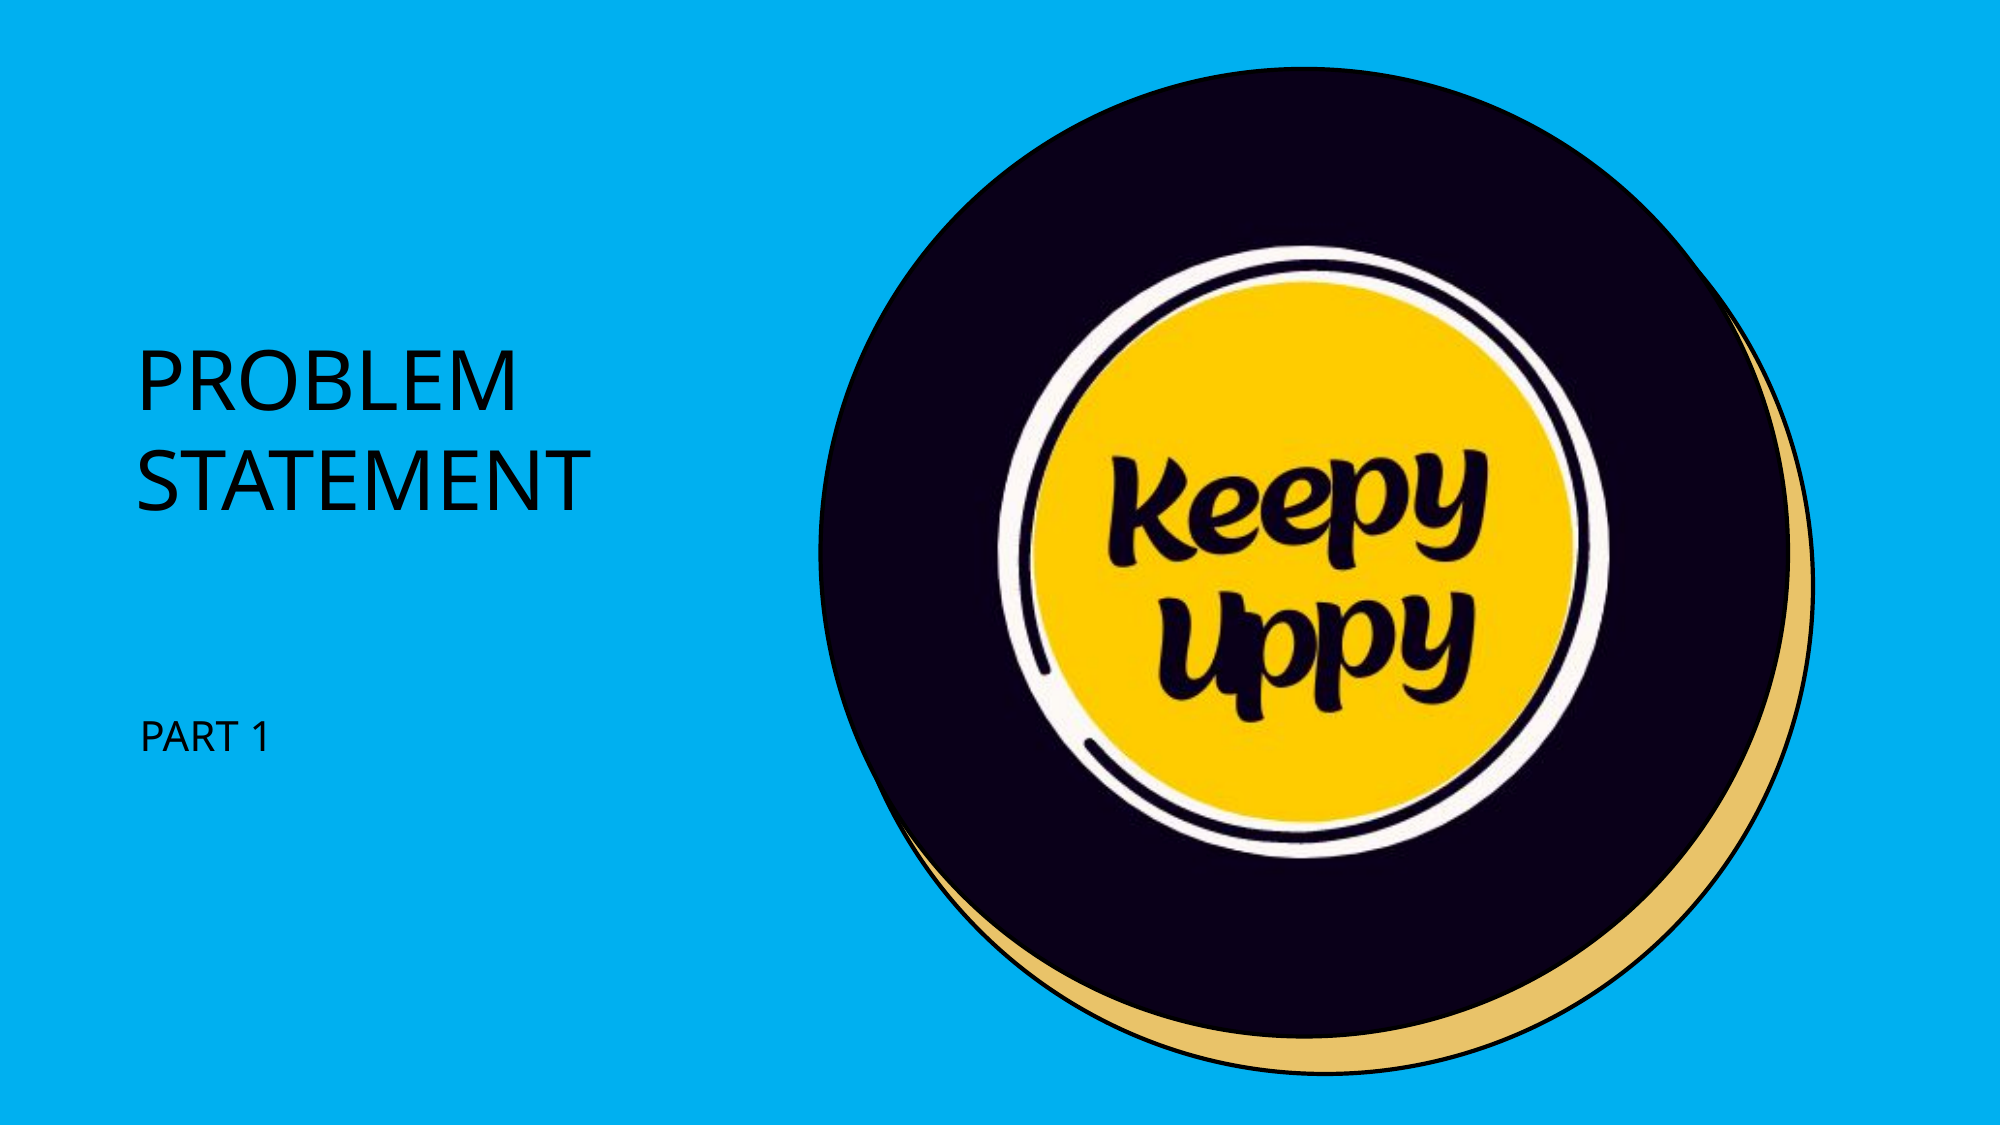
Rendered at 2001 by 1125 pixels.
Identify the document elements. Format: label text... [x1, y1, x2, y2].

picture [820, 68, 1788, 1037]
title PROBLEM STATEMENT [120, 319, 615, 638]
list PART 1 [124, 701, 614, 768]
